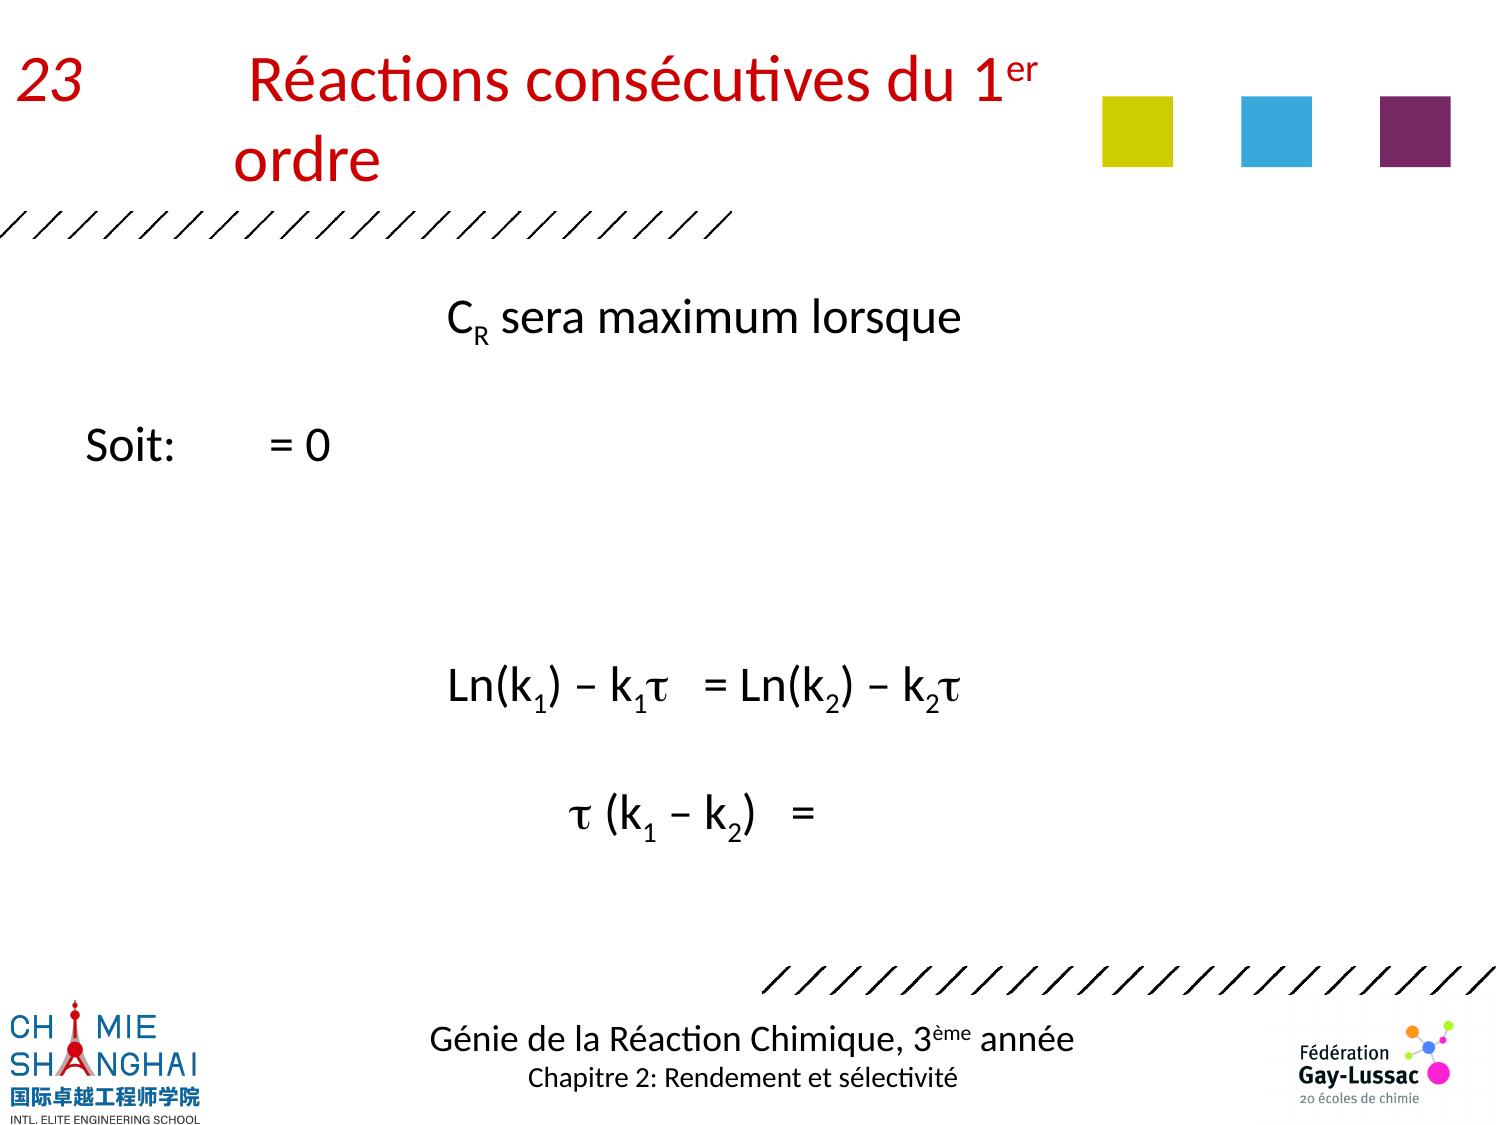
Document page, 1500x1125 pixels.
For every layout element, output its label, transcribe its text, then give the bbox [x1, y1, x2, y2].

picture [0, 211, 732, 239]
picture [762, 966, 1496, 1125]
picture [11, 1000, 200, 1124]
text_box 23 Réactions consécutives du 1er ordre [0, 21, 1133, 209]
